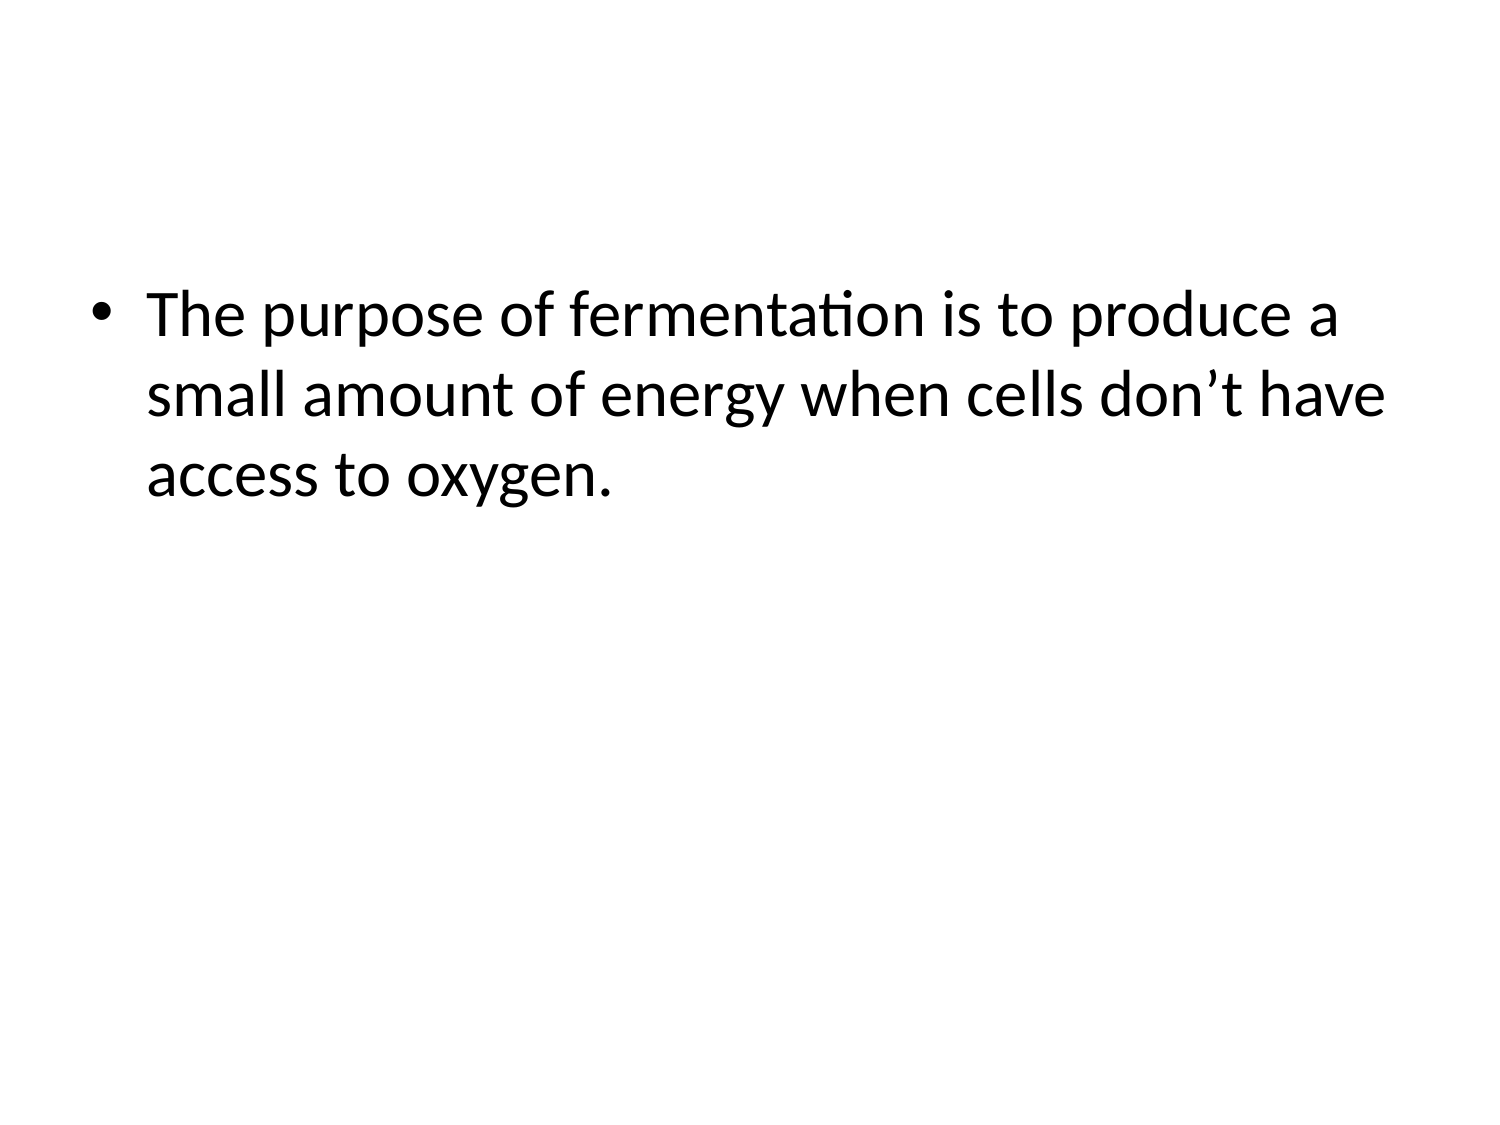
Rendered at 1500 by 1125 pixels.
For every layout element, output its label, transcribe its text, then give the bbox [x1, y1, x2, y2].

list The purpose of fermentation is to produce a small amount of energy when cells don’t have access to oxygen. [75, 262, 1425, 1005]
